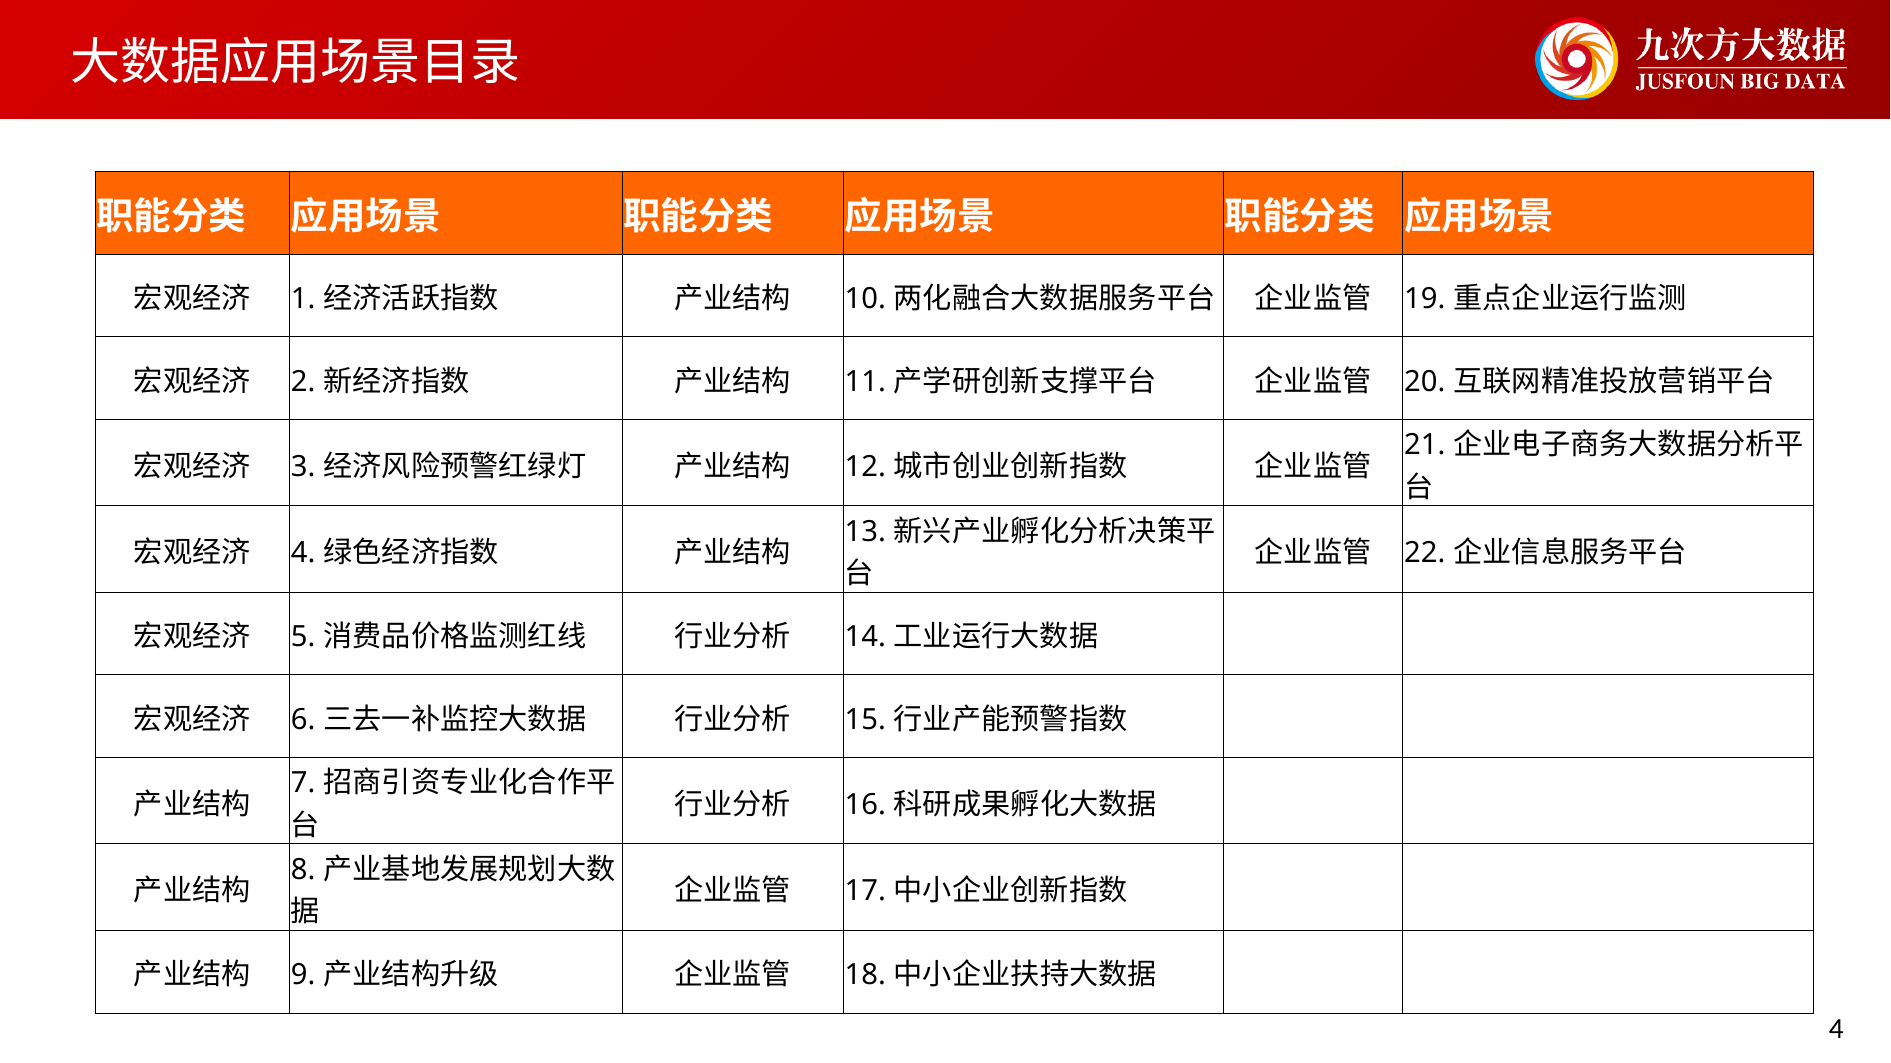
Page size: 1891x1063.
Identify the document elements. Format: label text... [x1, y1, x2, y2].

table_cell 宏观经济 [96, 506, 289, 592]
text_box 大数据应用场景目录 [53, 11, 1489, 108]
picture [1535, 68, 1565, 100]
table_cell 2.新经济指数 [290, 337, 622, 419]
table_cell 4.绿色经济指数 [290, 506, 622, 592]
table_cell 3.经济风险预警红绿灯 [290, 420, 622, 505]
table_cell 10.两化融合大数据服务平台 [844, 255, 1223, 336]
table_cell 22.企业信息服务平台 [1403, 506, 1813, 592]
table_cell [1403, 593, 1813, 674]
table_header 职能分类 [96, 172, 289, 254]
table_cell [1224, 931, 1402, 1013]
table_cell 企业监管 [623, 844, 843, 930]
table_cell 产业结构 [623, 337, 843, 419]
table_cell 13.新兴产业孵化分析决策平台 [844, 506, 1223, 592]
table_cell 15.行业产能预警指数 [844, 675, 1223, 757]
table_cell 宏观经济 [96, 255, 289, 336]
table_cell 17.中小企业创新指数 [844, 844, 1223, 930]
table_cell [1224, 675, 1402, 757]
table_cell [1403, 844, 1813, 930]
table_header 职能分类 [1224, 172, 1402, 254]
table_header 应用场景 [844, 172, 1223, 254]
table_cell 宏观经济 [96, 593, 289, 674]
table_cell 11.产学研创新支撑平台 [844, 337, 1223, 419]
table_cell 产业结构 [623, 506, 843, 592]
table_cell 产业结构 [623, 420, 843, 505]
picture [1535, 17, 1847, 100]
table_cell 9.产业结构升级 [290, 931, 622, 1013]
table_cell 5.消费品价格监测红线 [290, 593, 622, 674]
table_cell 企业监管 [1224, 420, 1402, 505]
table_cell 1.经济活跃指数 [290, 255, 622, 336]
table_cell 企业监管 [1224, 255, 1402, 336]
table_cell [1403, 931, 1813, 1013]
table_cell 宏观经济 [96, 337, 289, 419]
table_cell [1224, 593, 1402, 674]
table_cell 7.招商引资专业化合作平台 [290, 758, 622, 843]
table_cell 行业分析 [623, 675, 843, 757]
table_cell 6.三去一补监控大数据 [290, 675, 622, 757]
table_cell 产业结构 [96, 844, 289, 930]
table_cell 企业监管 [1224, 506, 1402, 592]
table_cell 行业分析 [623, 758, 843, 843]
table_header 应用场景 [1403, 172, 1813, 254]
table_header 应用场景 [290, 172, 622, 254]
table_cell 18.中小企业扶持大数据 [844, 931, 1223, 1013]
table_cell 14.工业运行大数据 [844, 593, 1223, 674]
table_cell 19.重点企业运行监测 [1403, 255, 1813, 336]
table_cell 20.互联网精准投放营销平台 [1403, 337, 1813, 419]
table_cell 产业结构 [96, 758, 289, 843]
table_cell 21.企业电子商务大数据分析平台 [1403, 420, 1813, 505]
table_cell 产业结构 [623, 255, 843, 336]
table_cell [1403, 758, 1813, 843]
table_cell 12.城市创业创新指数 [844, 420, 1223, 505]
table_cell 宏观经济 [96, 675, 289, 757]
table_cell [1224, 758, 1402, 843]
table_cell 8.产业基地发展规划大数据 [290, 844, 622, 930]
table_cell 行业分析 [623, 593, 843, 674]
table_cell 宏观经济 [96, 420, 289, 505]
table_cell 16.科研成果孵化大数据 [844, 758, 1223, 843]
table_cell 企业监管 [623, 931, 843, 1013]
table_cell [1224, 844, 1402, 930]
text_box 4 [1417, 1001, 1859, 1059]
table_cell 企业监管 [1224, 337, 1402, 419]
table_cell [1403, 675, 1813, 757]
table_cell 产业结构 [96, 931, 289, 1013]
table_header 职能分类 [623, 172, 843, 254]
